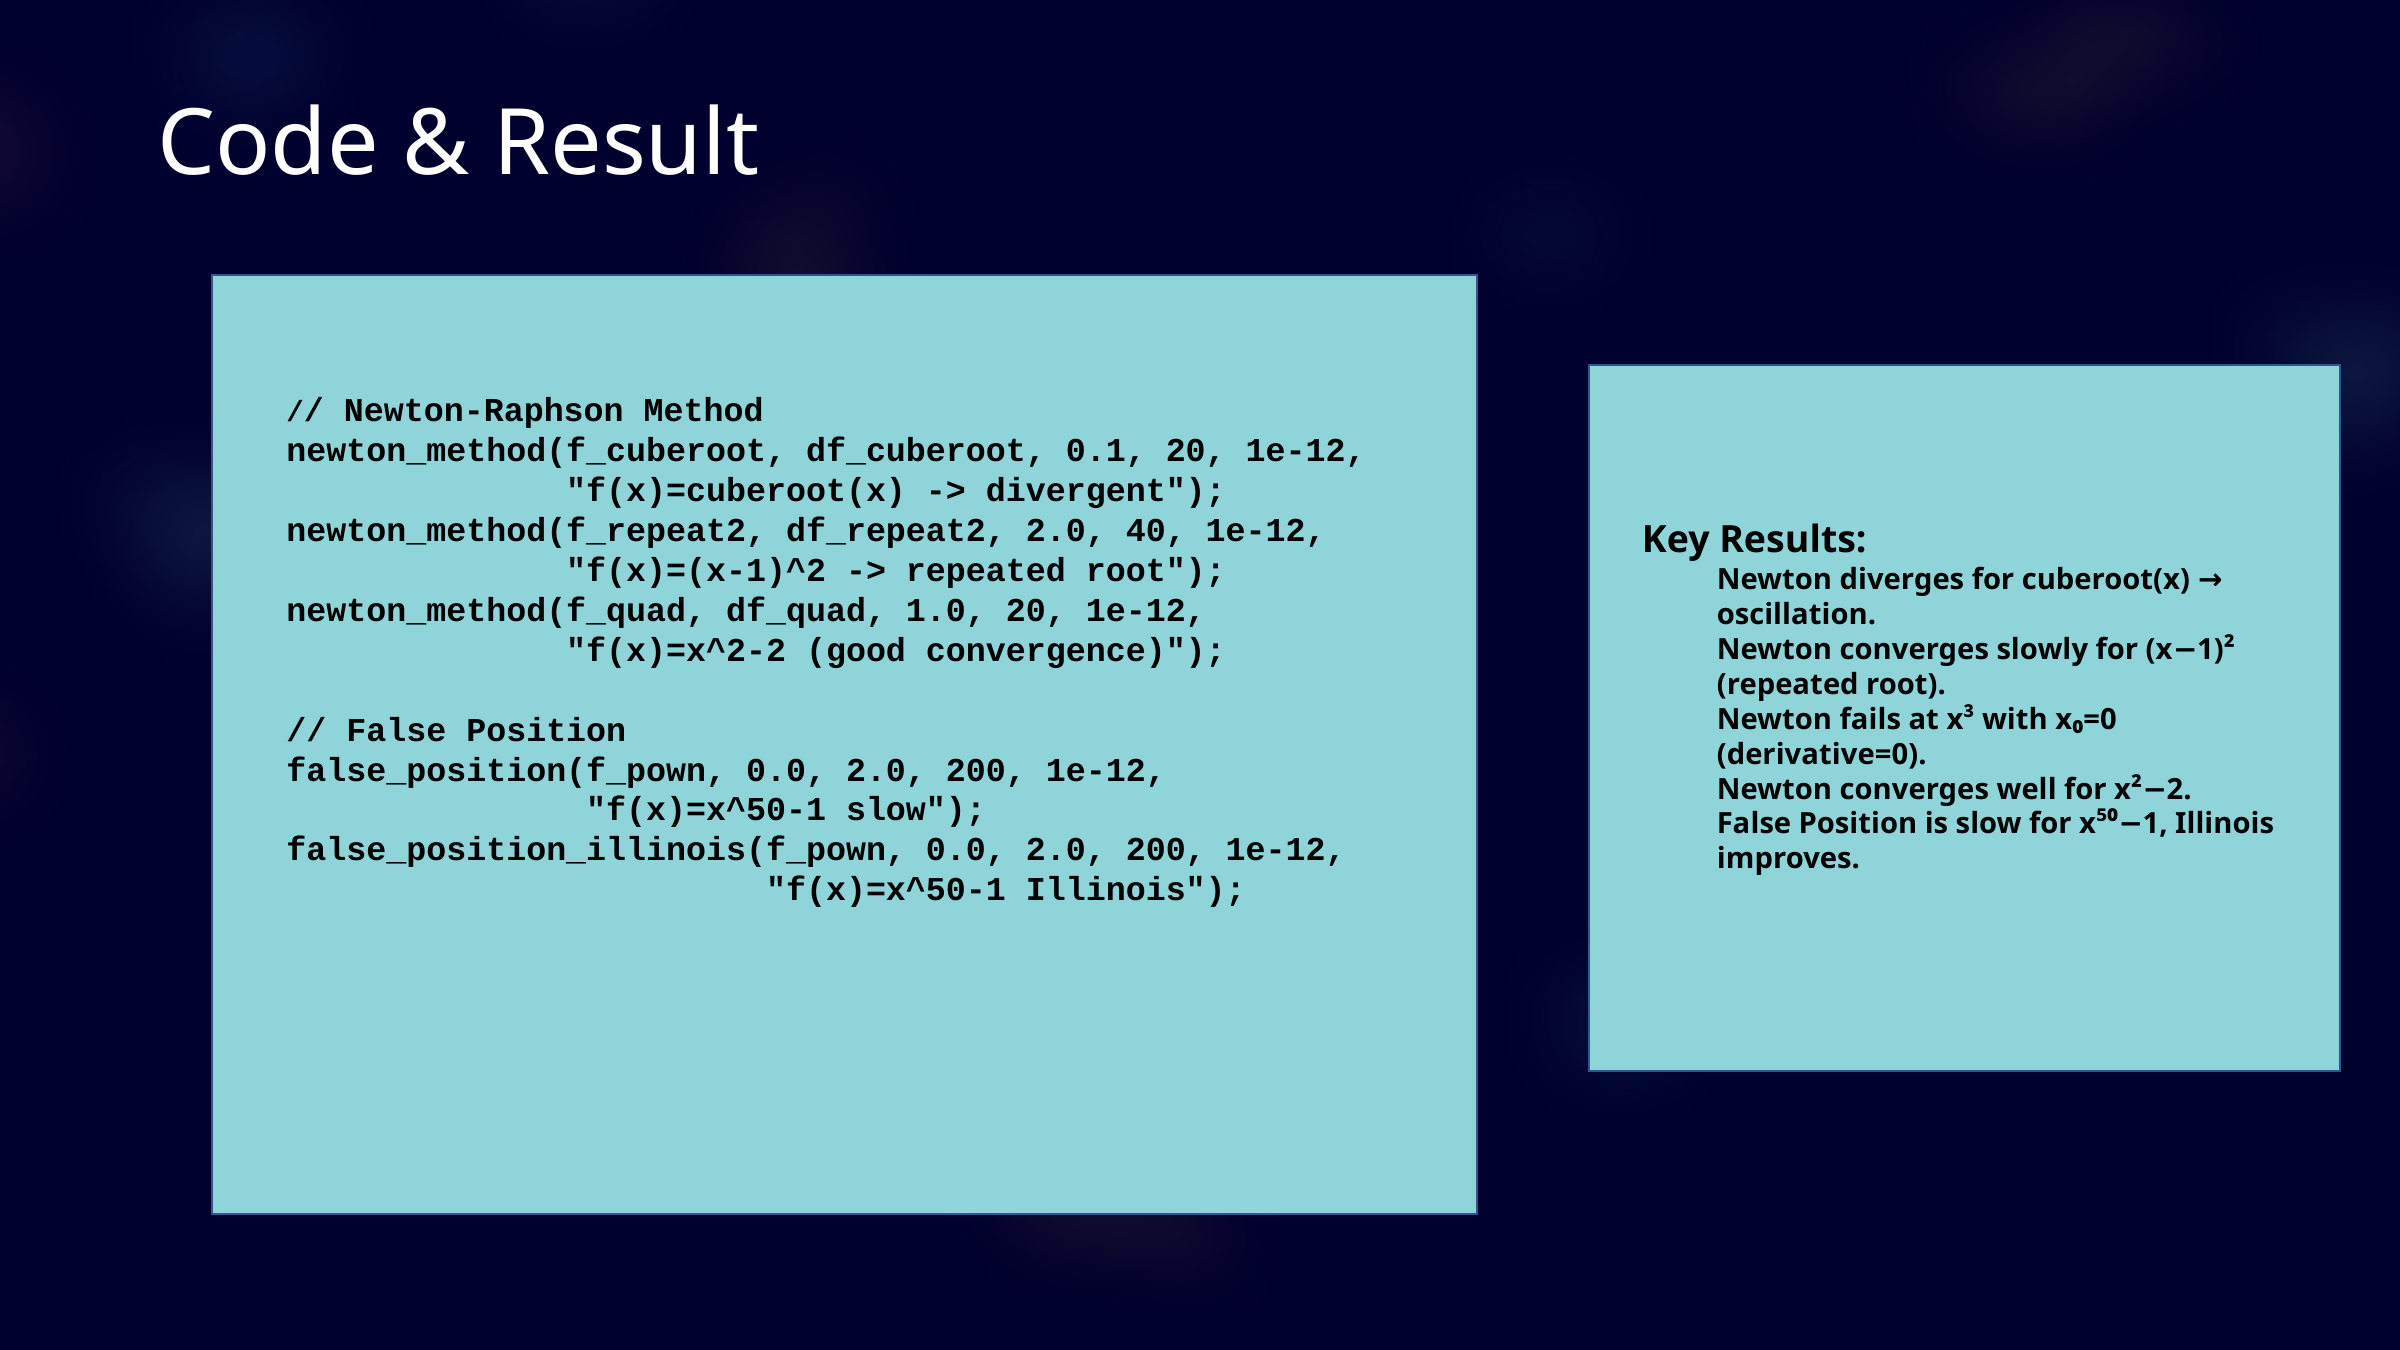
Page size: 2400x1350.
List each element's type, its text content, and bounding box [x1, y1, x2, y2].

text_box [211, 274, 1478, 1215]
text_box [1588, 364, 2341, 1072]
text_box Code & Result [0, 75, 1134, 263]
text_box // Newton-Raphson Method newton_method(f_cuberoot, df_cuberoot, 0.1, 20, 1e-12, "f(x)=cuberoot(x) -> divergent"); newton_method(f_repeat2, df_repeat2, 2.0, 40, 1e-12, "f(x)=(x-1)^2 -> repeated root"); newton_method(f_quad, df_quad, 1.0, 20, 1e-12, "f(x)=x^2-2 (good convergence)"); // False Position false_position(f_pown, 0.0, 2.0, 200, 1e-12, "f(x)=x^50-1 slow"); false_position_illinois(f_pown, 0.0, 2.0, 200, 1e-12, "f(x)=x^50-1 Illinois"); [271, 381, 1581, 915]
text_box Key Results: Newton diverges for cuberoot(x) → oscillation. Newton converges slowly for (x−1)² (repeated root). Newton fails at x³ with x₀=0 (derivative=0). Newton converges well for x²−2. False Position is slow for x⁵⁰−1, Illinois improves. [1627, 507, 2303, 883]
